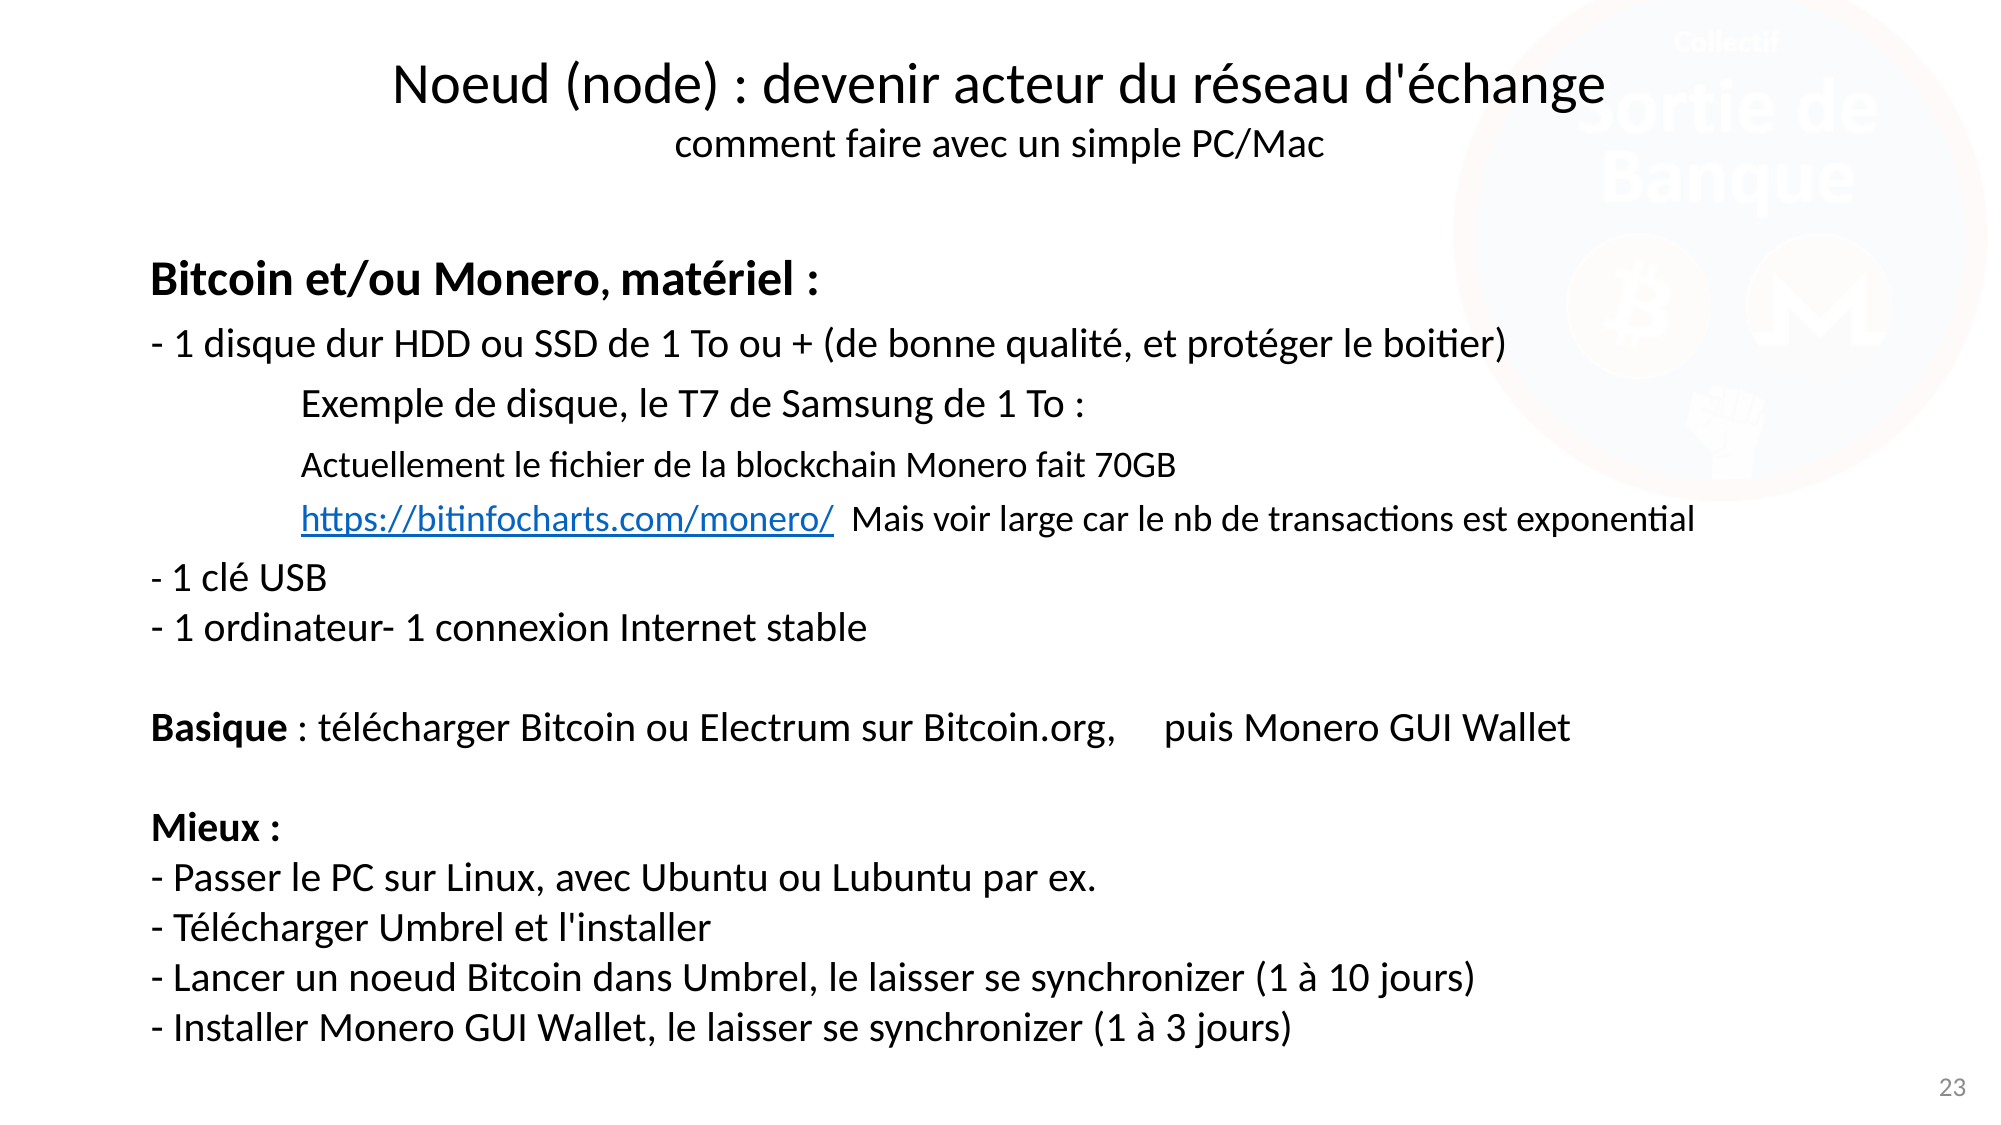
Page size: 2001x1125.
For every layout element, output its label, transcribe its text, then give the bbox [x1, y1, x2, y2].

text_box Noeud (node) : devenir acteur du réseau d'échange comment faire avec un simple PC/Mac [318, 38, 1682, 173]
text_box Bitcoin et/ou Monero, matériel : - 1 disque dur HDD ou SSD de 1 To ou + (de bonne qualité, et protéger le boitier) Exemple de disque, le T7 de Samsung de 1 To : Actuellement le fichier de la blockchain Monero fait 70GB https://bitinfocharts.com/monero/ Mais voir large car le nb de transactions est exponential - 1 clé USB - 1 ordinateur- 1 connexion Internet stable Basique : télécharger Bitcoin ou Electrum sur Bitcoin.org, puis Monero GUI Wallet Mieux : - Passer le PC sur Linux, avec Ubuntu ou Lubuntu par ex. - Télécharger Umbrel et l'installer - Lancer un noeud Bitcoin dans Umbrel, le laisser se synchronizer (1 à 10 jours) - Installer Monero GUI Wallet, le laisser se synchronizer (1 à 3 jours) [136, 238, 1917, 1057]
slide_number 23 [1531, 1056, 1982, 1116]
